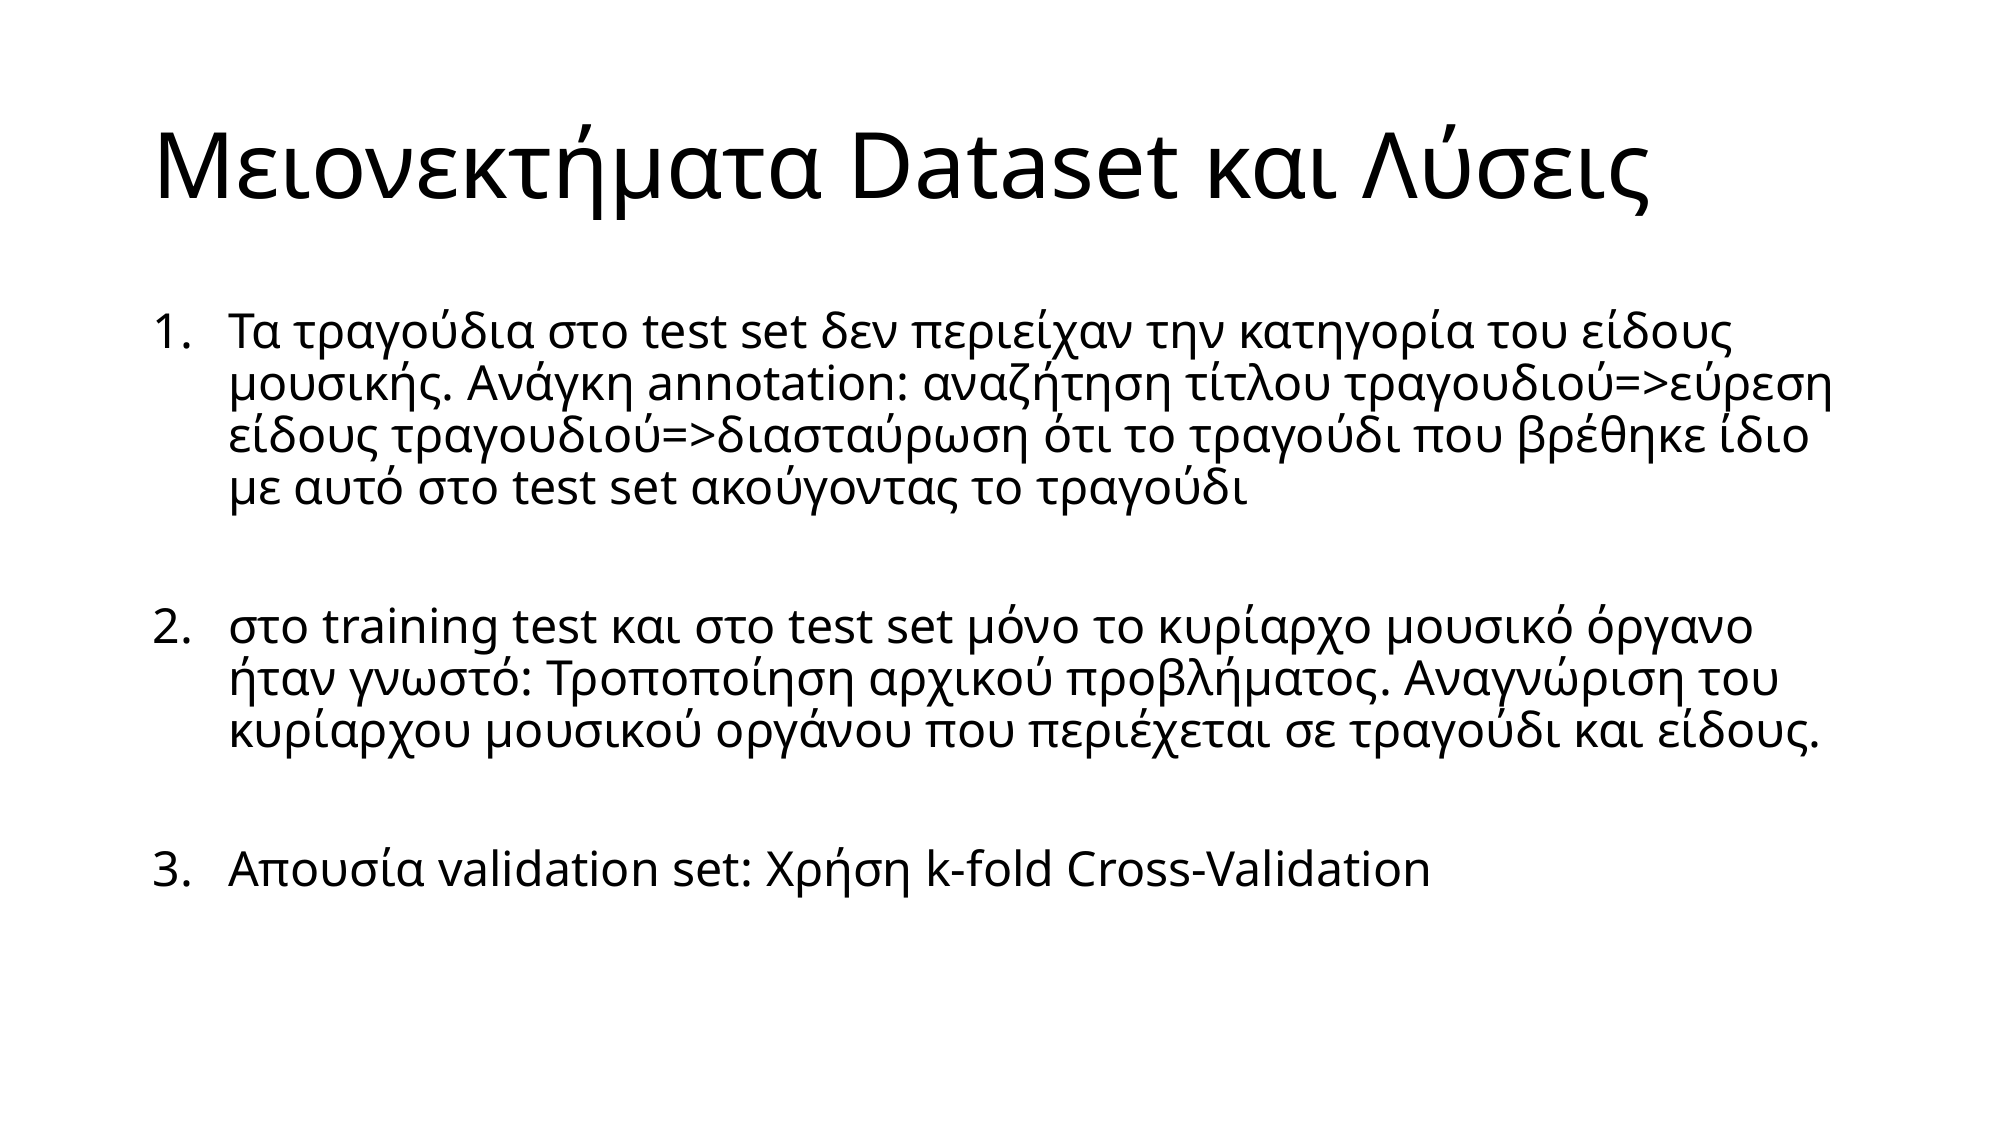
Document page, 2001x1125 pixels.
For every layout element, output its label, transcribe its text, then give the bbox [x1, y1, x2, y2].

list Τα τραγούδια στο test set δεν περιείχαν την κατηγορία του είδους μουσικής. Ανάγκη annotation: αναζήτηση τίτλου τραγουδιού=>εύρεση είδους τραγουδιού=>διασταύρωση ότι το τραγούδι που βρέθηκε ίδιο με αυτό στο test set ακούγοντας το τραγούδι στο training test και στο test set μόνο το κυρίαρχο μουσικό όργανο ήταν γνωστό: Τροποποίηση αρχικού προβλήματος. Αναγνώριση του κυρίαρχου μουσικού οργάνου που περιέχεται σε τραγούδι και είδους. Aπουσία validation set: Χρήση k-fold Cross-Validation [137, 299, 1863, 1014]
title Μειονεκτήματα Dataset και Λύσεις [137, 59, 1863, 278]
